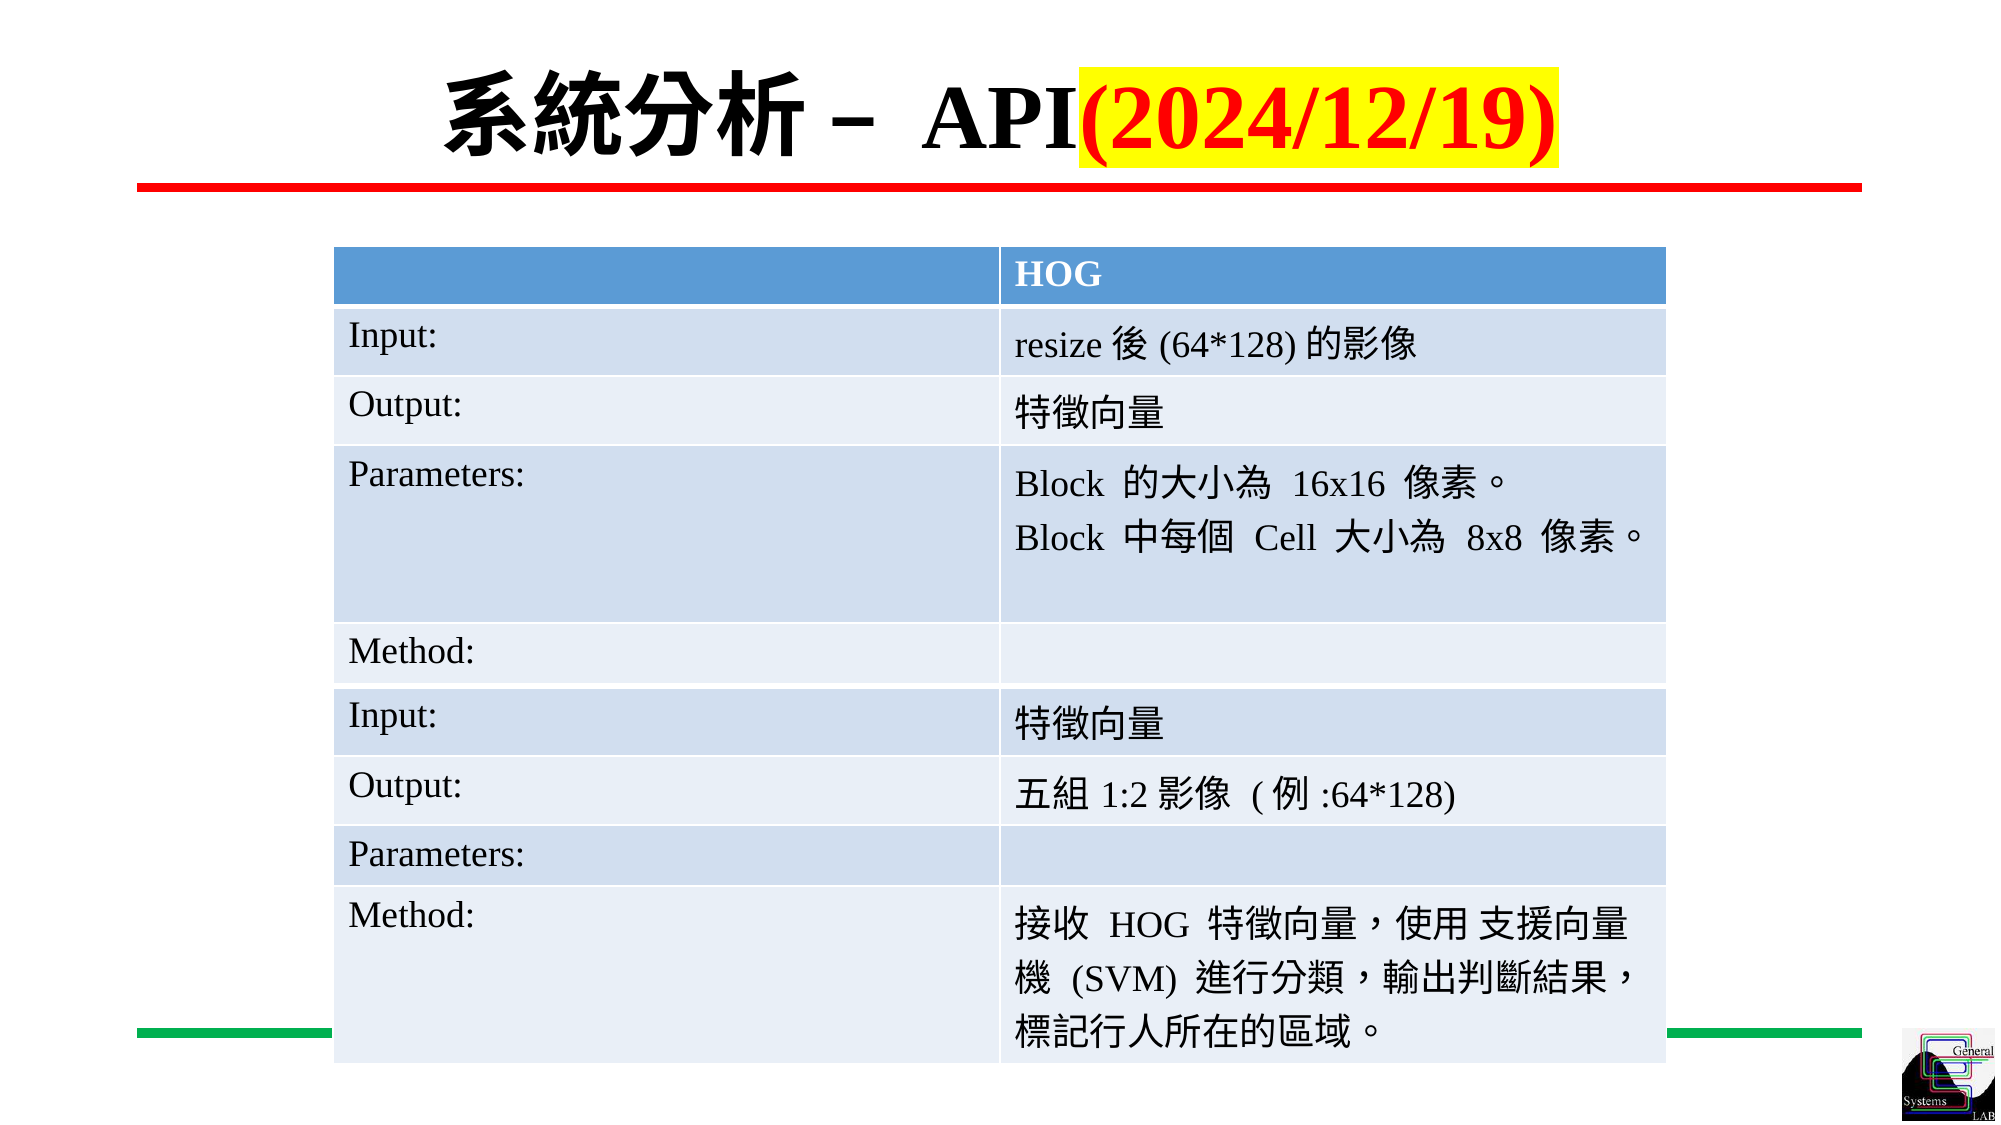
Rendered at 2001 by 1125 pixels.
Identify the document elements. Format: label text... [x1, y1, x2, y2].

table_cell 接收 HOG 特徵向量，使用 支援向量機 (SVM) 進行分類，輸出判斷結果，標記行人所在的區域。 [1001, 887, 1666, 1063]
table_cell Method: [334, 624, 999, 683]
table_cell Method: [334, 887, 999, 1063]
table_header [334, 247, 999, 304]
table_cell [1001, 624, 1666, 683]
table_cell Parameters: [334, 826, 999, 885]
picture [1902, 1028, 1995, 1121]
table_cell 五組1:2影像 (例:64*128) [1001, 757, 1666, 824]
table_cell Parameters: [334, 446, 999, 622]
table_cell Block 的大小為 16x16 像素。 Block 中每個 Cell 大小為 8x8 像素。 [1001, 446, 1666, 622]
table_header HOG [1001, 247, 1666, 304]
table_cell Output: [334, 757, 999, 824]
title 系統分析 – API(2024/12/19) [137, 59, 1863, 178]
table_cell Output: [334, 377, 999, 444]
table_cell resize後(64*128)的影像 [1001, 309, 1666, 375]
table_cell 特徵向量 [1001, 377, 1666, 444]
table_cell [1001, 826, 1666, 885]
table_cell 特徵向量 [1001, 689, 1666, 755]
table_cell Input: [334, 689, 999, 755]
table_cell Input: [334, 309, 999, 375]
